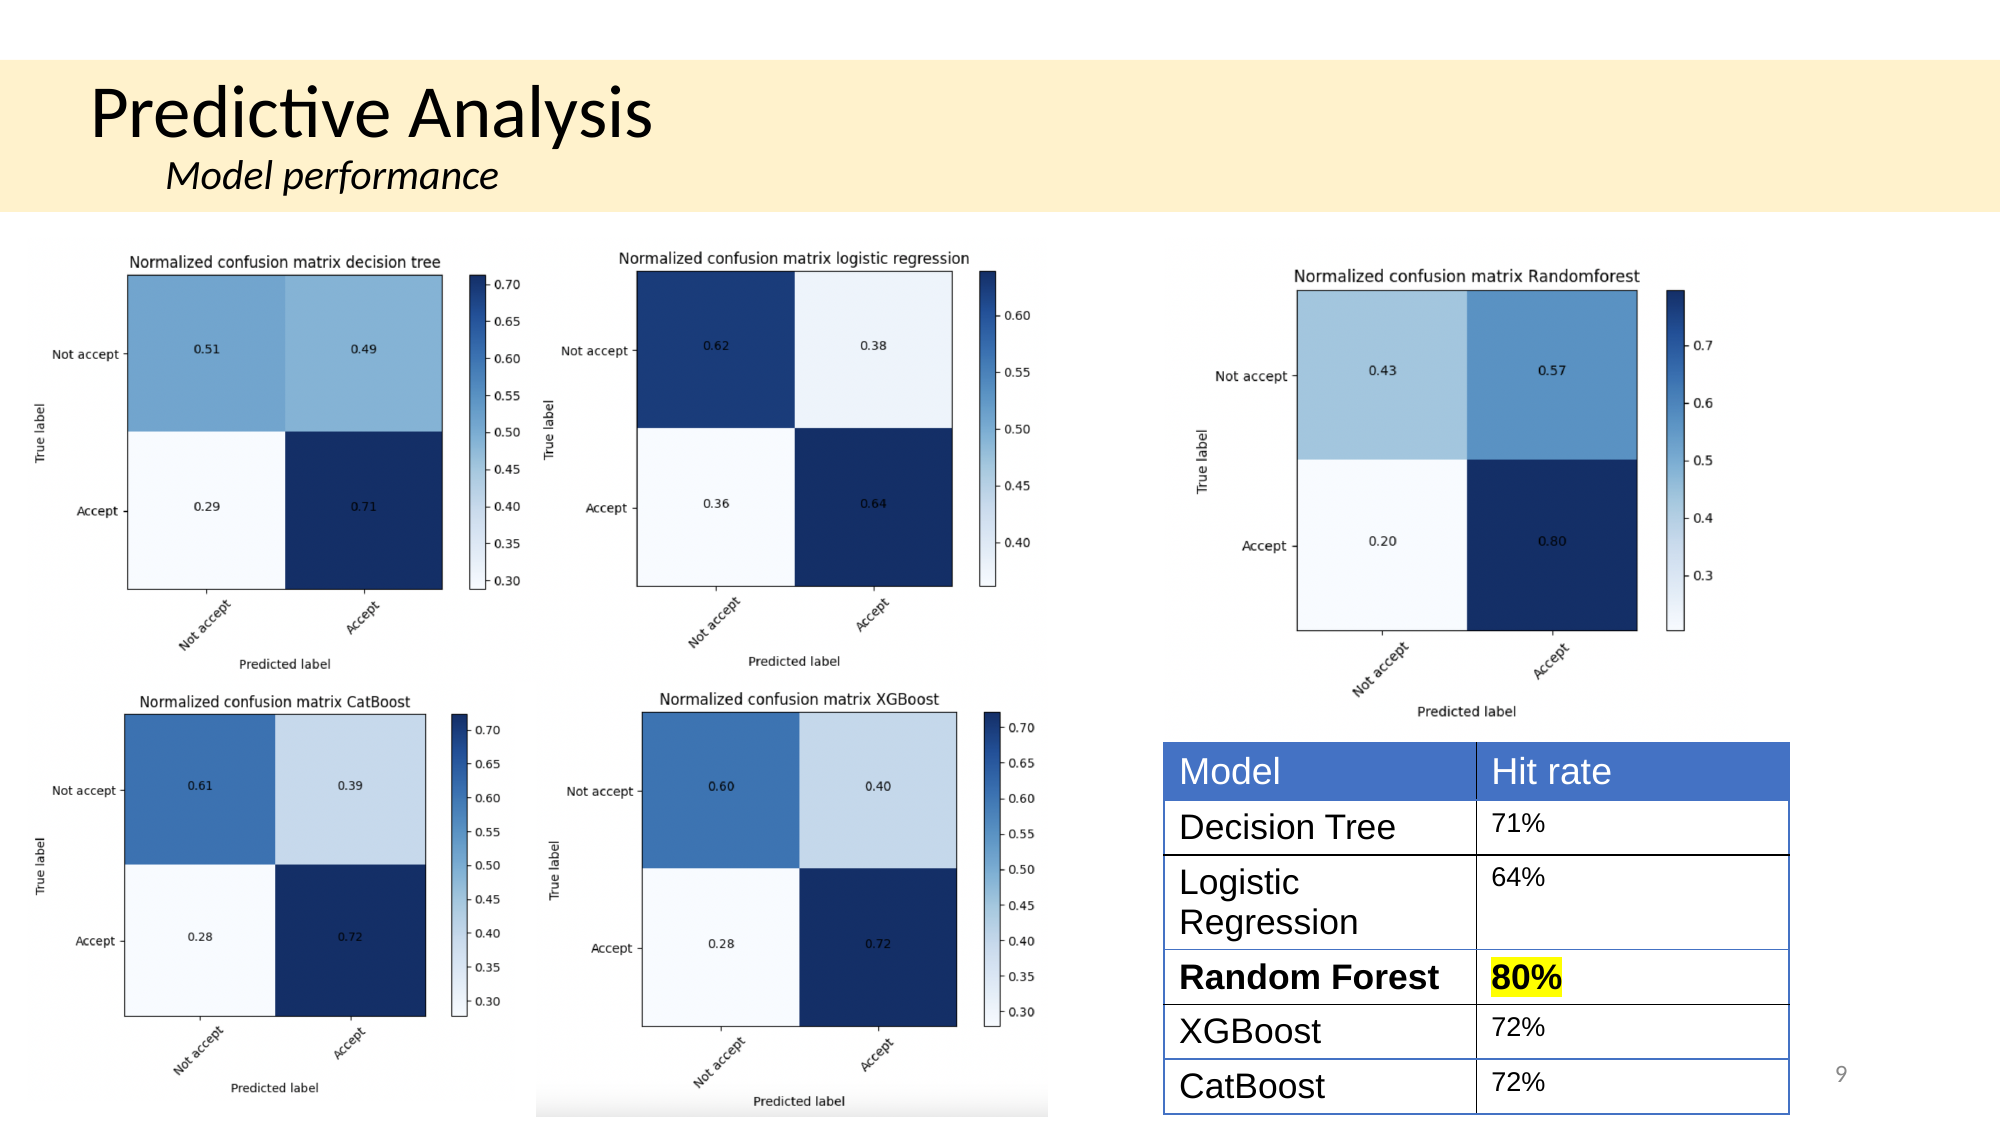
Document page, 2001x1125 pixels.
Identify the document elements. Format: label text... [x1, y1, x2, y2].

table_cell 72% [1477, 1005, 1788, 1058]
table_header Model [1165, 752, 1476, 799]
table_cell CatBoost [1165, 1060, 1476, 1113]
picture [27, 237, 1049, 1117]
slide_number ‹#› [1790, 1042, 1863, 1103]
table_cell XGBoost [1165, 1005, 1476, 1058]
table_cell 72% [1477, 1060, 1788, 1113]
picture [1163, 237, 1749, 744]
table_cell Decision Tree [1165, 801, 1476, 854]
table_header Hit rate [1477, 744, 1788, 799]
title Predictive Analysis Model performance [0, 59, 2000, 212]
table_cell 64% [1477, 856, 1788, 949]
table_cell 80% [1477, 950, 1788, 1004]
table_cell 71% [1477, 801, 1788, 854]
table_cell Random Forest [1165, 950, 1476, 1004]
table_cell Logistic Regression [1165, 856, 1476, 949]
